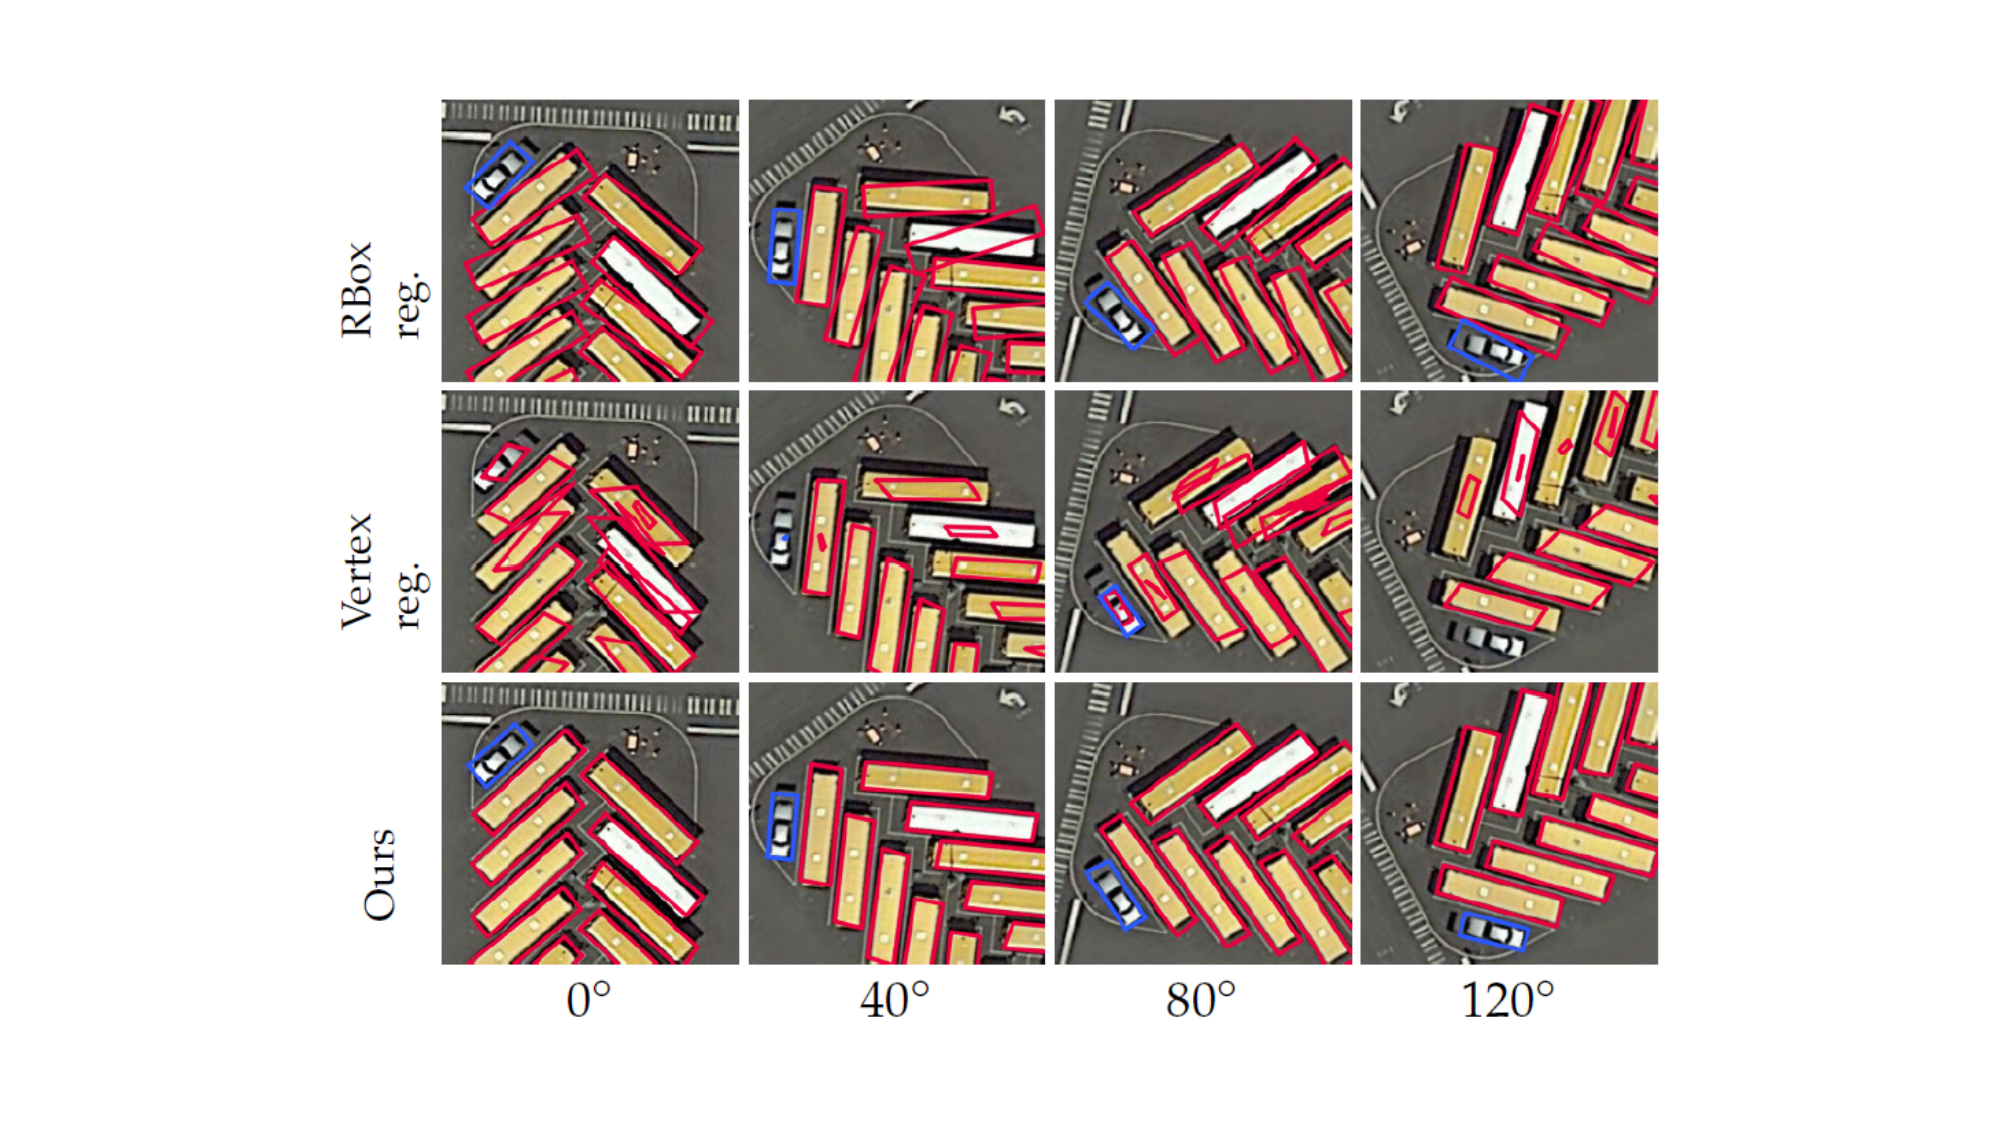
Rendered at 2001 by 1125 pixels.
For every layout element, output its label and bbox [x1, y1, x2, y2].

picture [328, 93, 1672, 1032]
